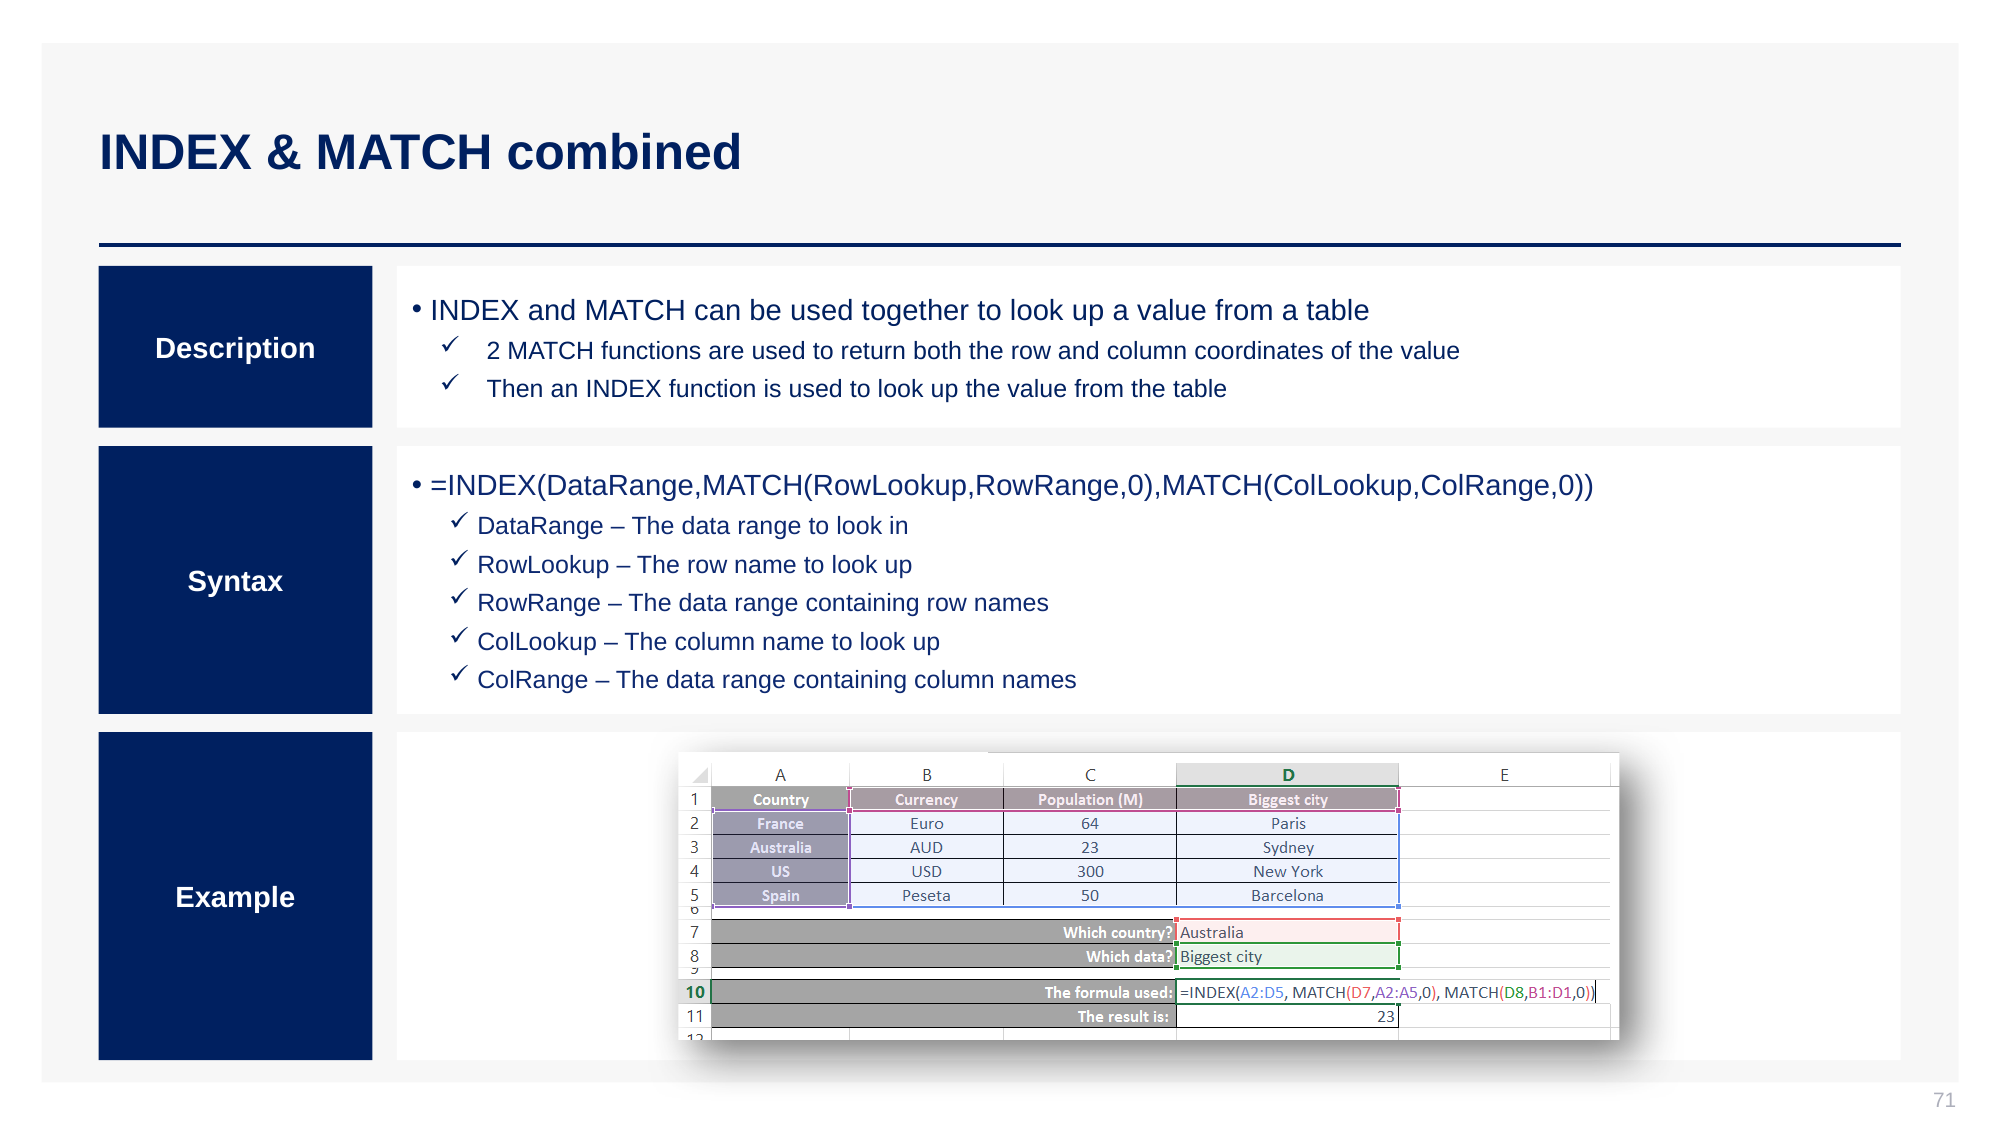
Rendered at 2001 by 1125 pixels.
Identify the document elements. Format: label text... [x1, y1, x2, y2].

picture [678, 752, 1620, 1040]
text_box [396, 732, 1901, 1061]
title INDEX & MATCH combined [84, 59, 1901, 239]
text_box Example [98, 732, 373, 1061]
text_box INDEX and MATCH can be used together to look up a value from a table 2 MATCH functions are used to return both the row and column coordinates of the value Then an INDEX function is used to look up the value from the table [396, 265, 1901, 428]
text_box Description [98, 265, 373, 428]
text_box Syntax [98, 446, 373, 714]
text_box =INDEX(DataRange,MATCH(RowLookup,RowRange,0),MATCH(ColLookup,ColRange,0)) DataRange – The data range to look in RowLookup – The row name to look up RowRange – The data range containing row names ColLookup – The column name to look up ColRange – The data range containing column names [396, 446, 1901, 714]
slide_number 71 [1506, 1088, 1957, 1119]
